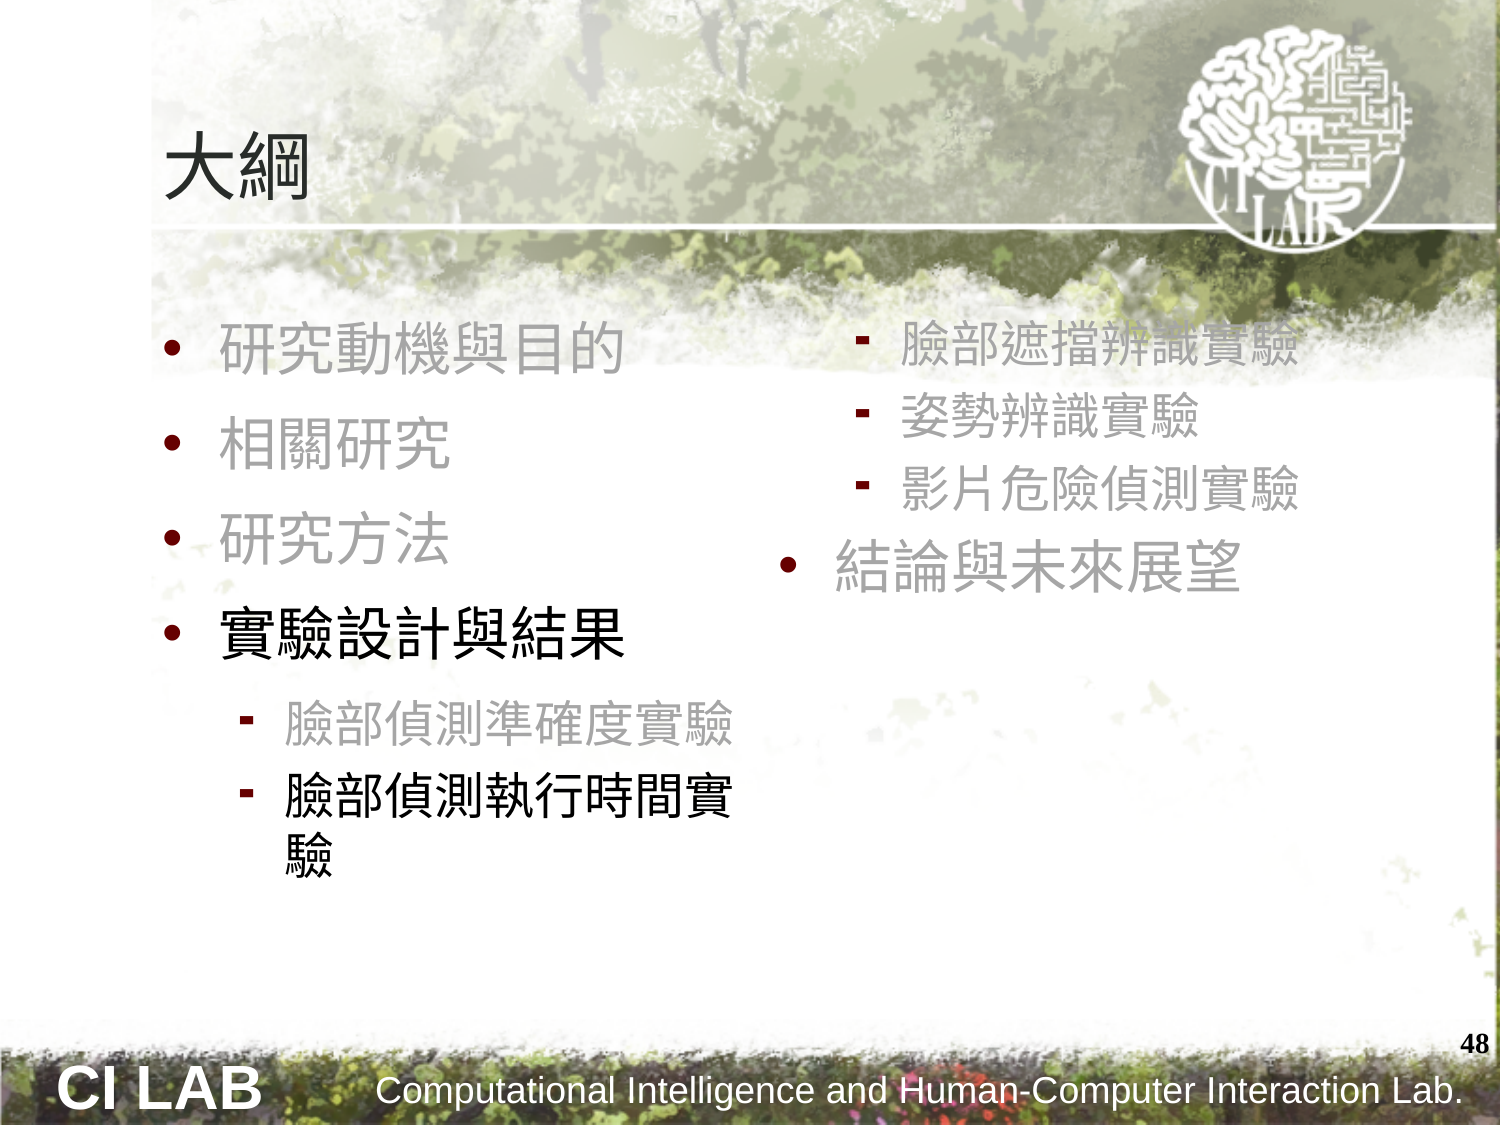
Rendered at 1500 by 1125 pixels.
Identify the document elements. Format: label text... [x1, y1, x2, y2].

slide_number 48 [1426, 985, 1500, 1067]
picture [0, 0, 1500, 1125]
text_box 研究動機與目的 相關研究 研究方法 實驗設計與結果 臉部偵測準確度實驗 臉部偵測執行時間實驗 臉部遮擋辨識實驗 姿勢辨識實驗 影片危險偵測實驗 結論與未來展望 [147, 304, 1410, 961]
title 大綱 [147, 31, 1448, 219]
